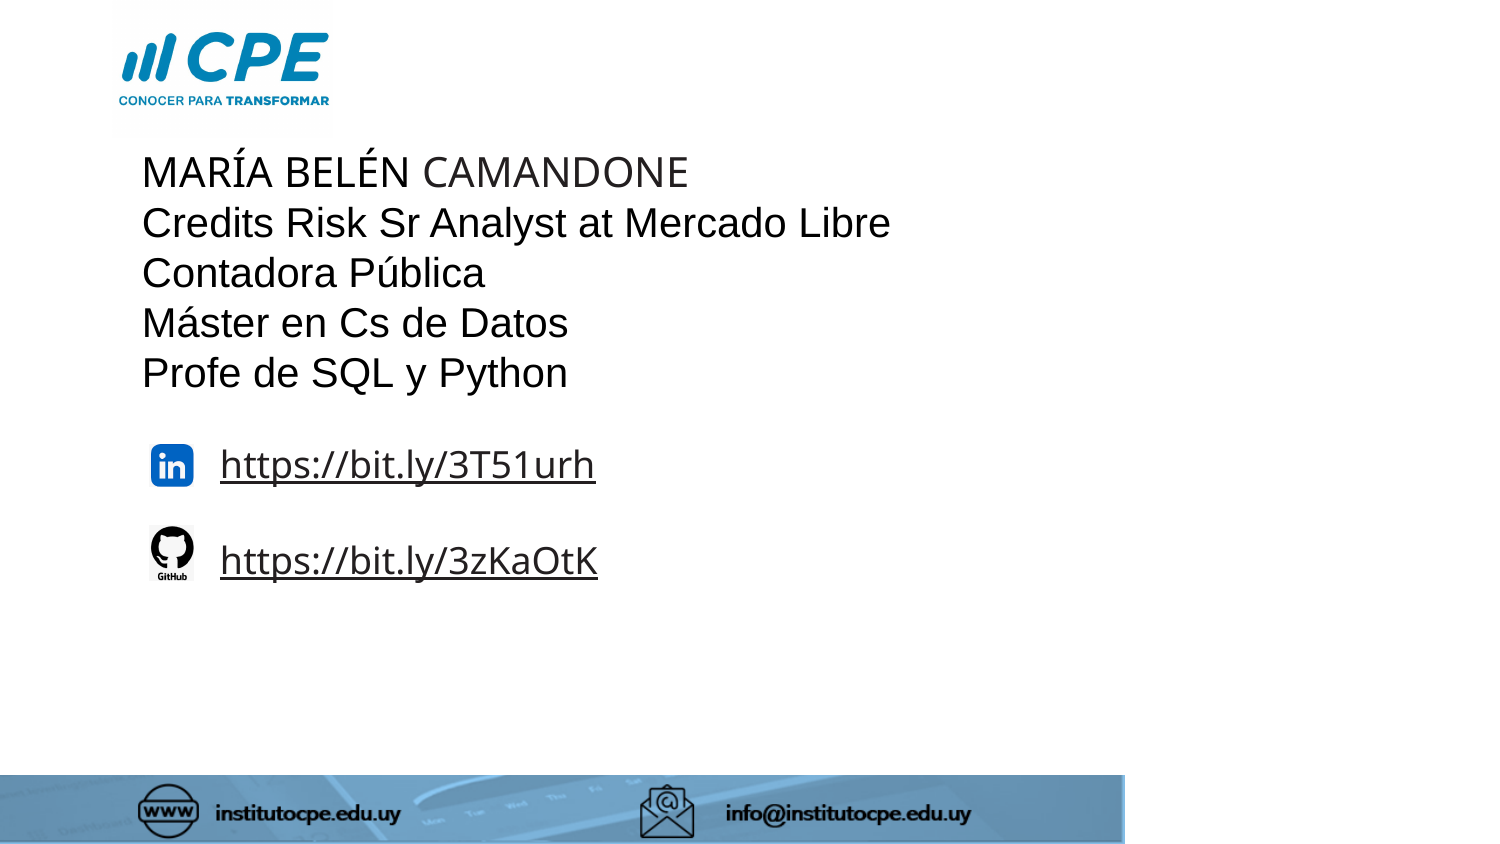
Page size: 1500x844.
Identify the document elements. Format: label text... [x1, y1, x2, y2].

picture [112, 0, 333, 138]
picture [148, 443, 194, 488]
picture [148, 524, 194, 582]
picture [0, 775, 1125, 844]
text_box MARÍA BELÉN CAMANDONE Credits Risk Sr Analyst at Mercado Libre Contadora Pública Máster en Cs de Datos Profe de SQL y Python https://bit.ly/3T51urh https://bit.ly/3zKaOtK [126, 138, 1427, 686]
